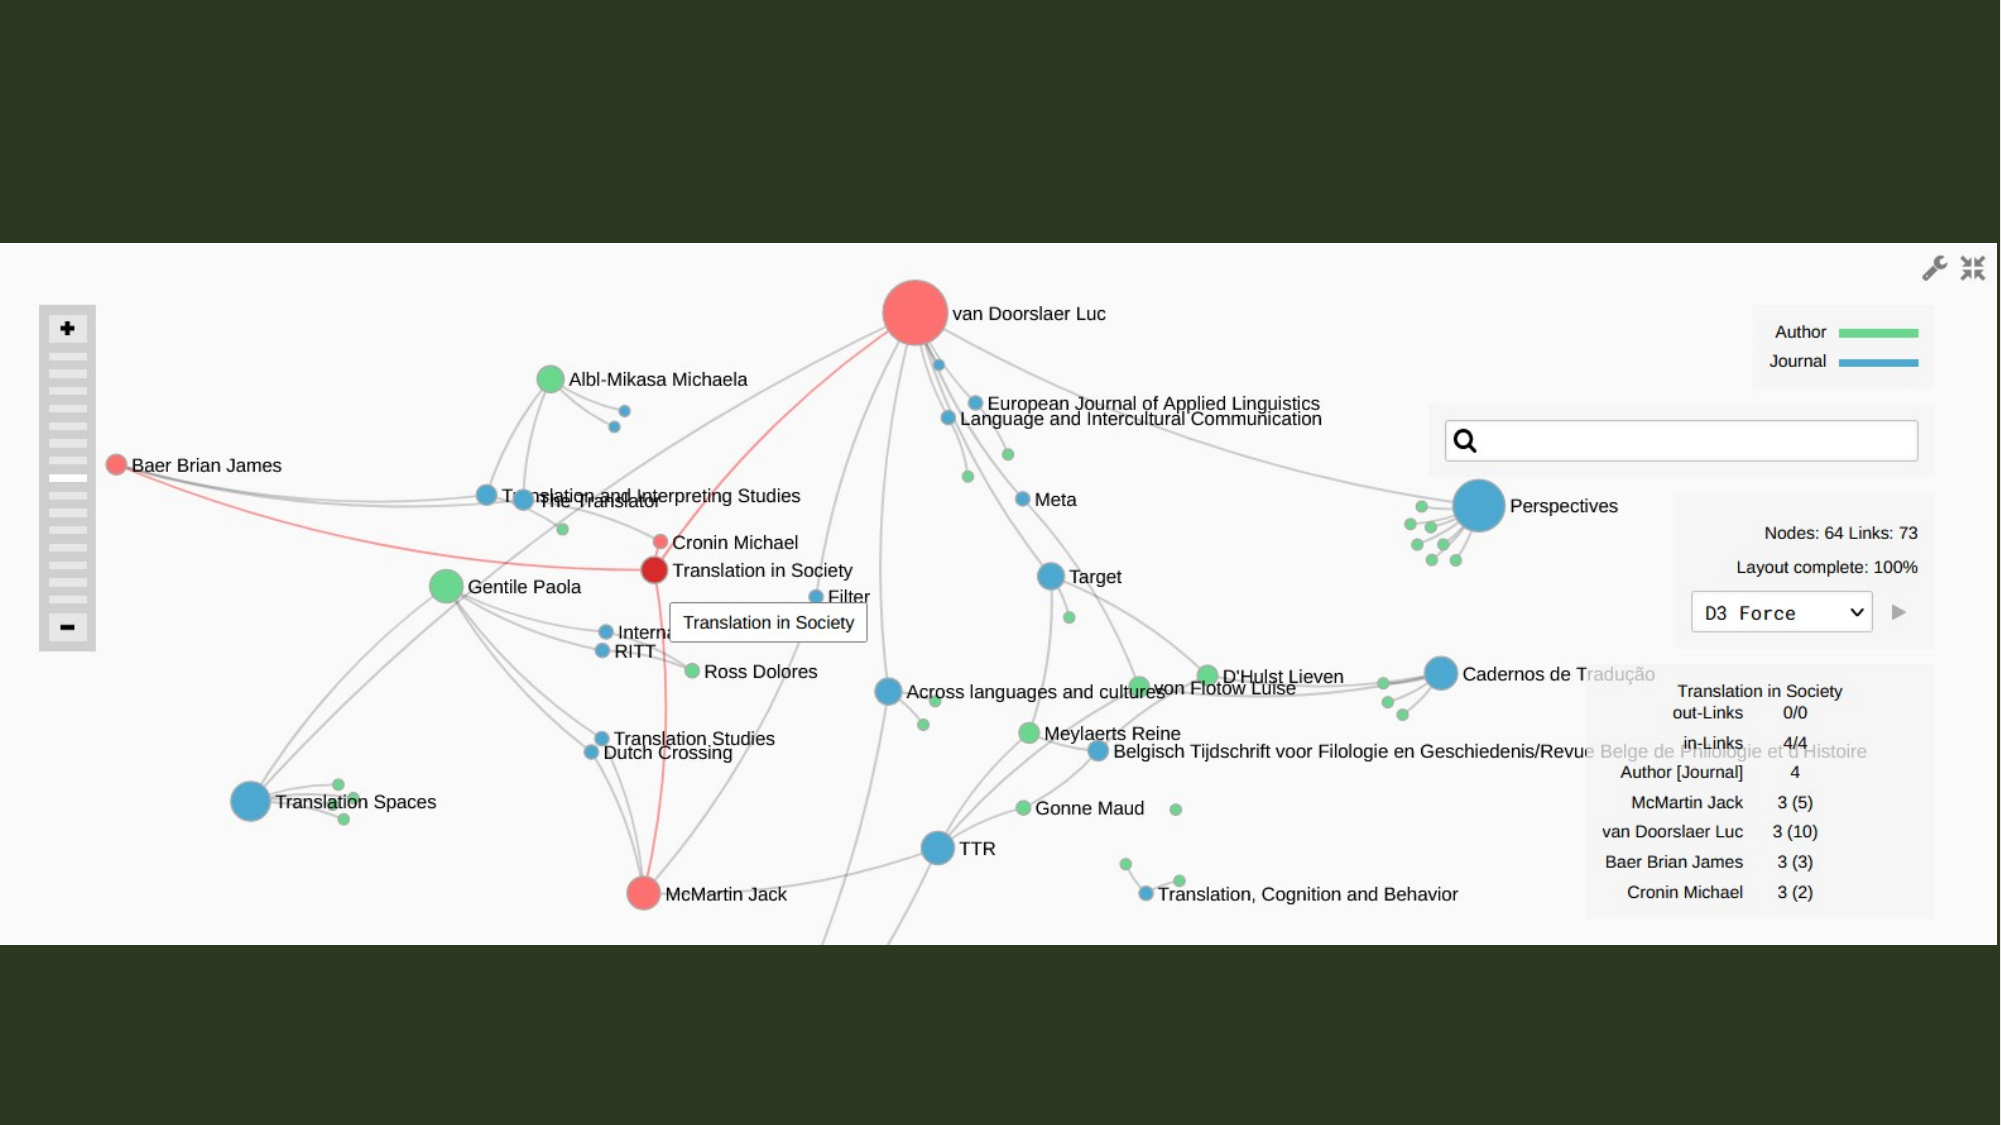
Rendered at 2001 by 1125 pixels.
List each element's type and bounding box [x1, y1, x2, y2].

picture [0, 243, 1997, 945]
